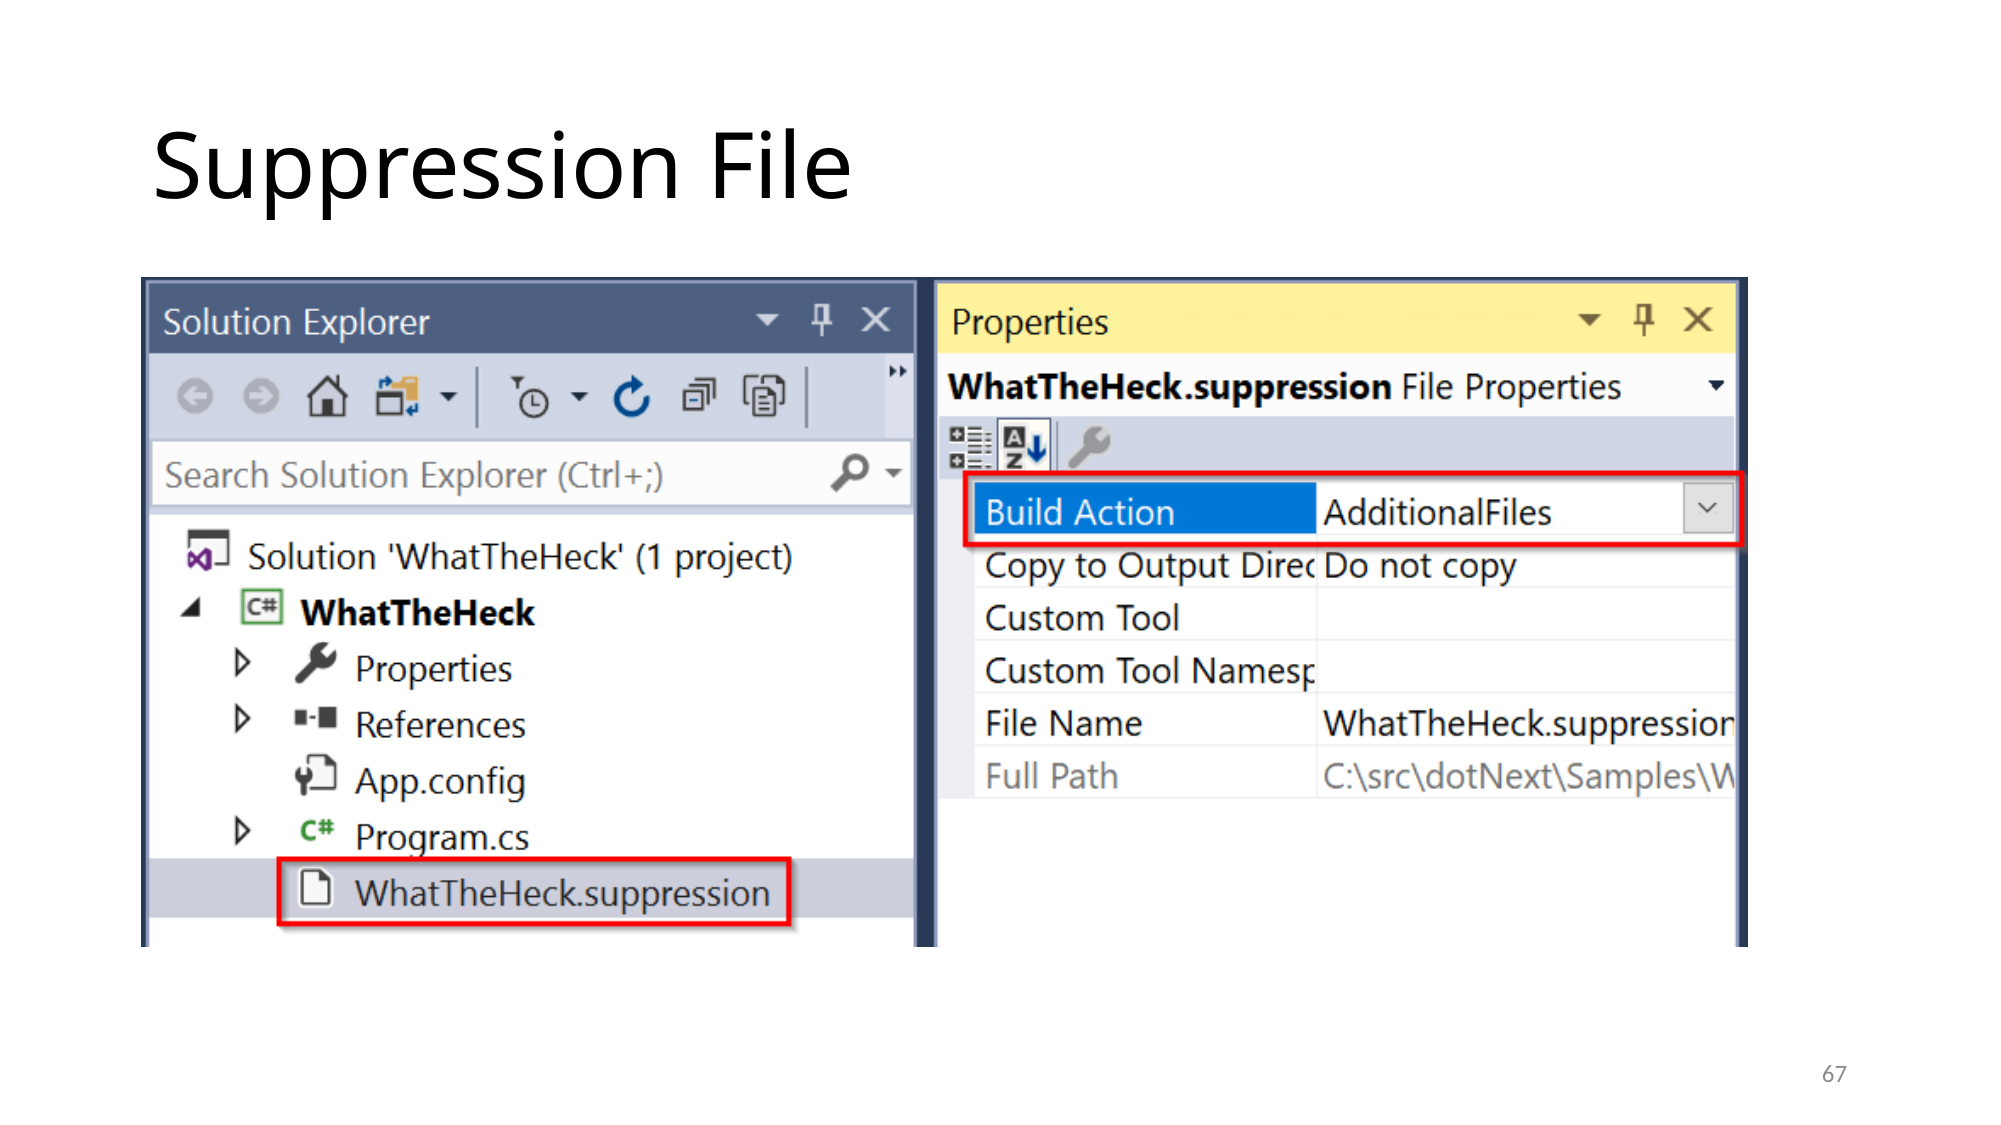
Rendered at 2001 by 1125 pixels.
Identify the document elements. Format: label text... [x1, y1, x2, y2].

title Suppression File [137, 59, 1863, 278]
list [141, 277, 1748, 947]
slide_number 67 [1412, 1042, 1863, 1103]
